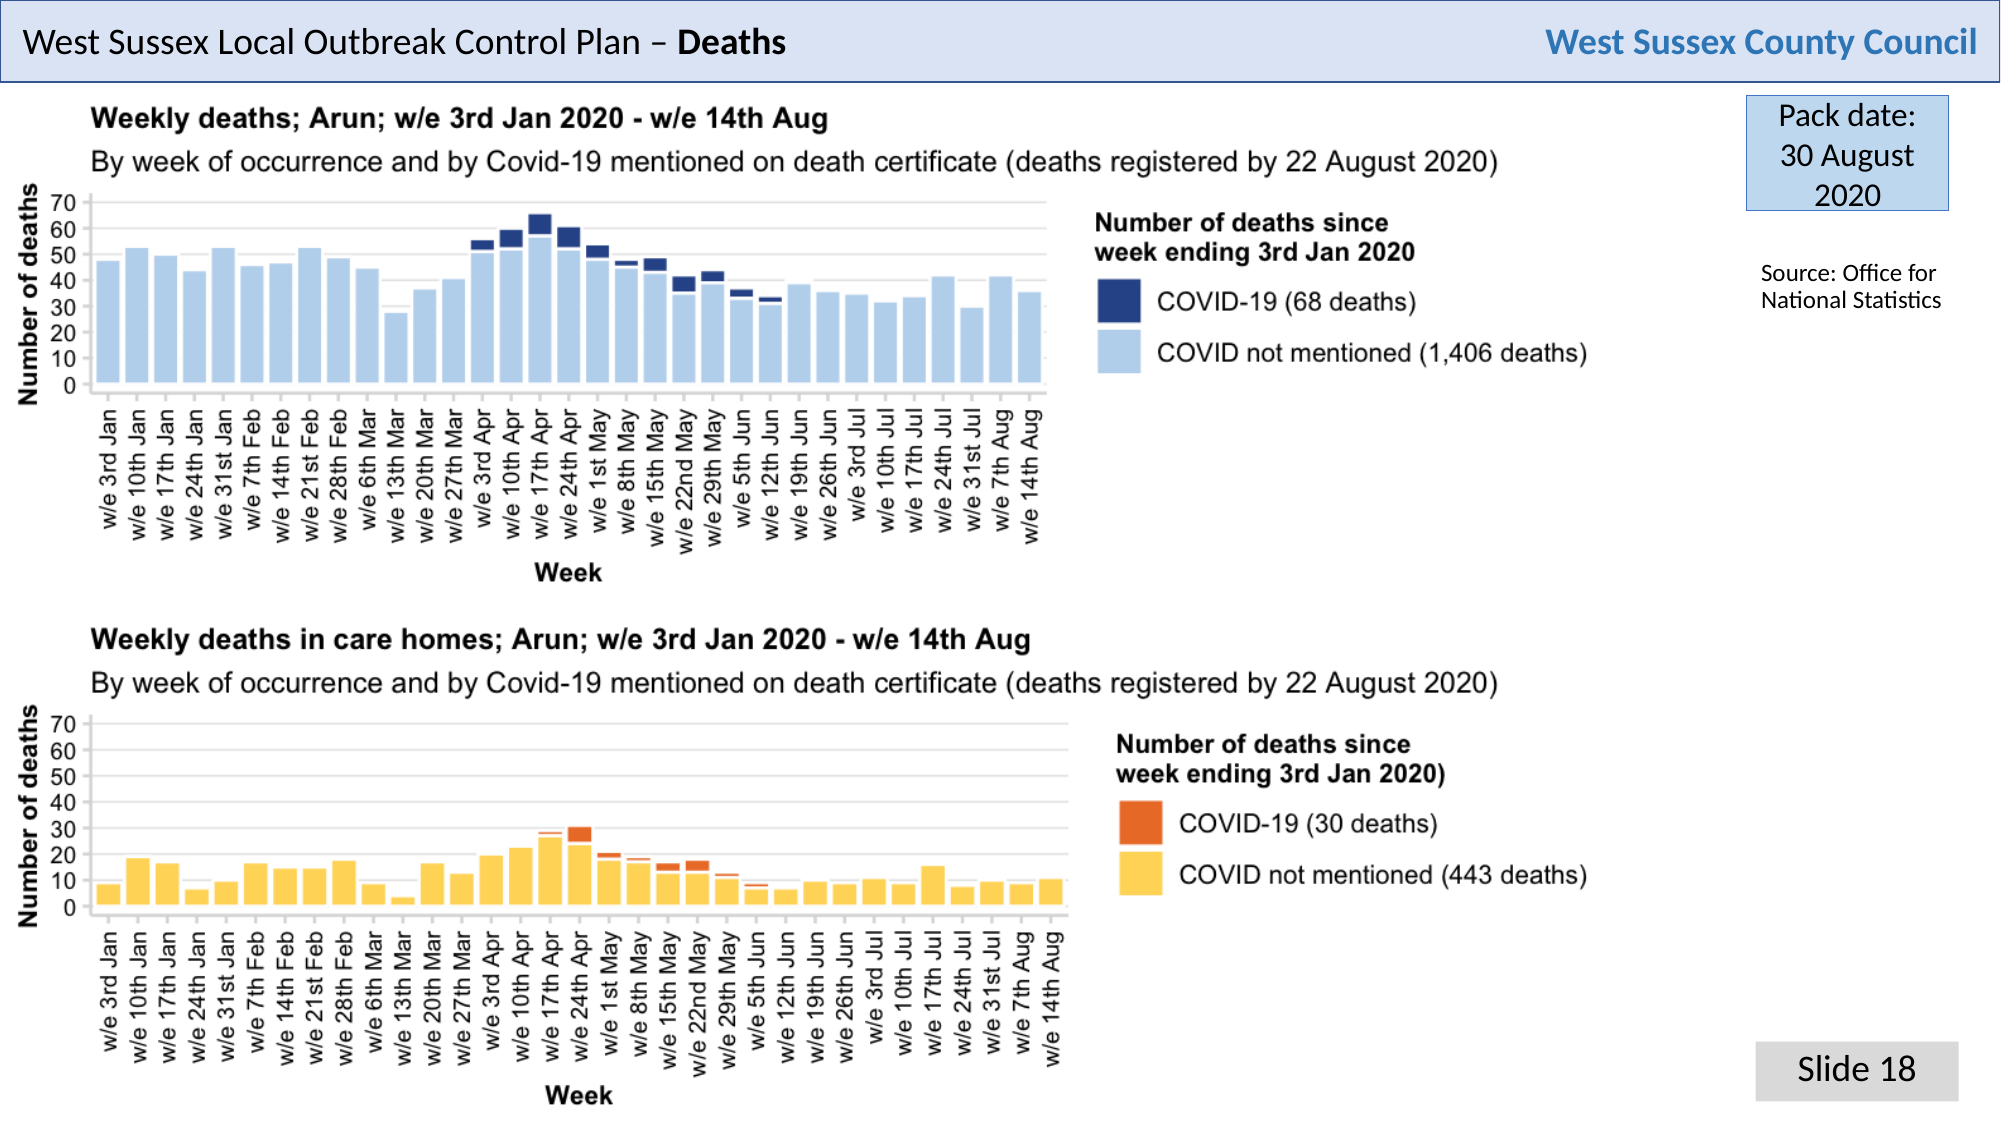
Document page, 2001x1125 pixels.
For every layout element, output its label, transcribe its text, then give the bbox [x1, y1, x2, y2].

list Slide 18 [1755, 1041, 1959, 1102]
picture [3, 612, 1619, 1125]
picture [3, 91, 1619, 602]
list Source: Office for National Statistics [1746, 252, 1959, 290]
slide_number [1746, 95, 1949, 211]
